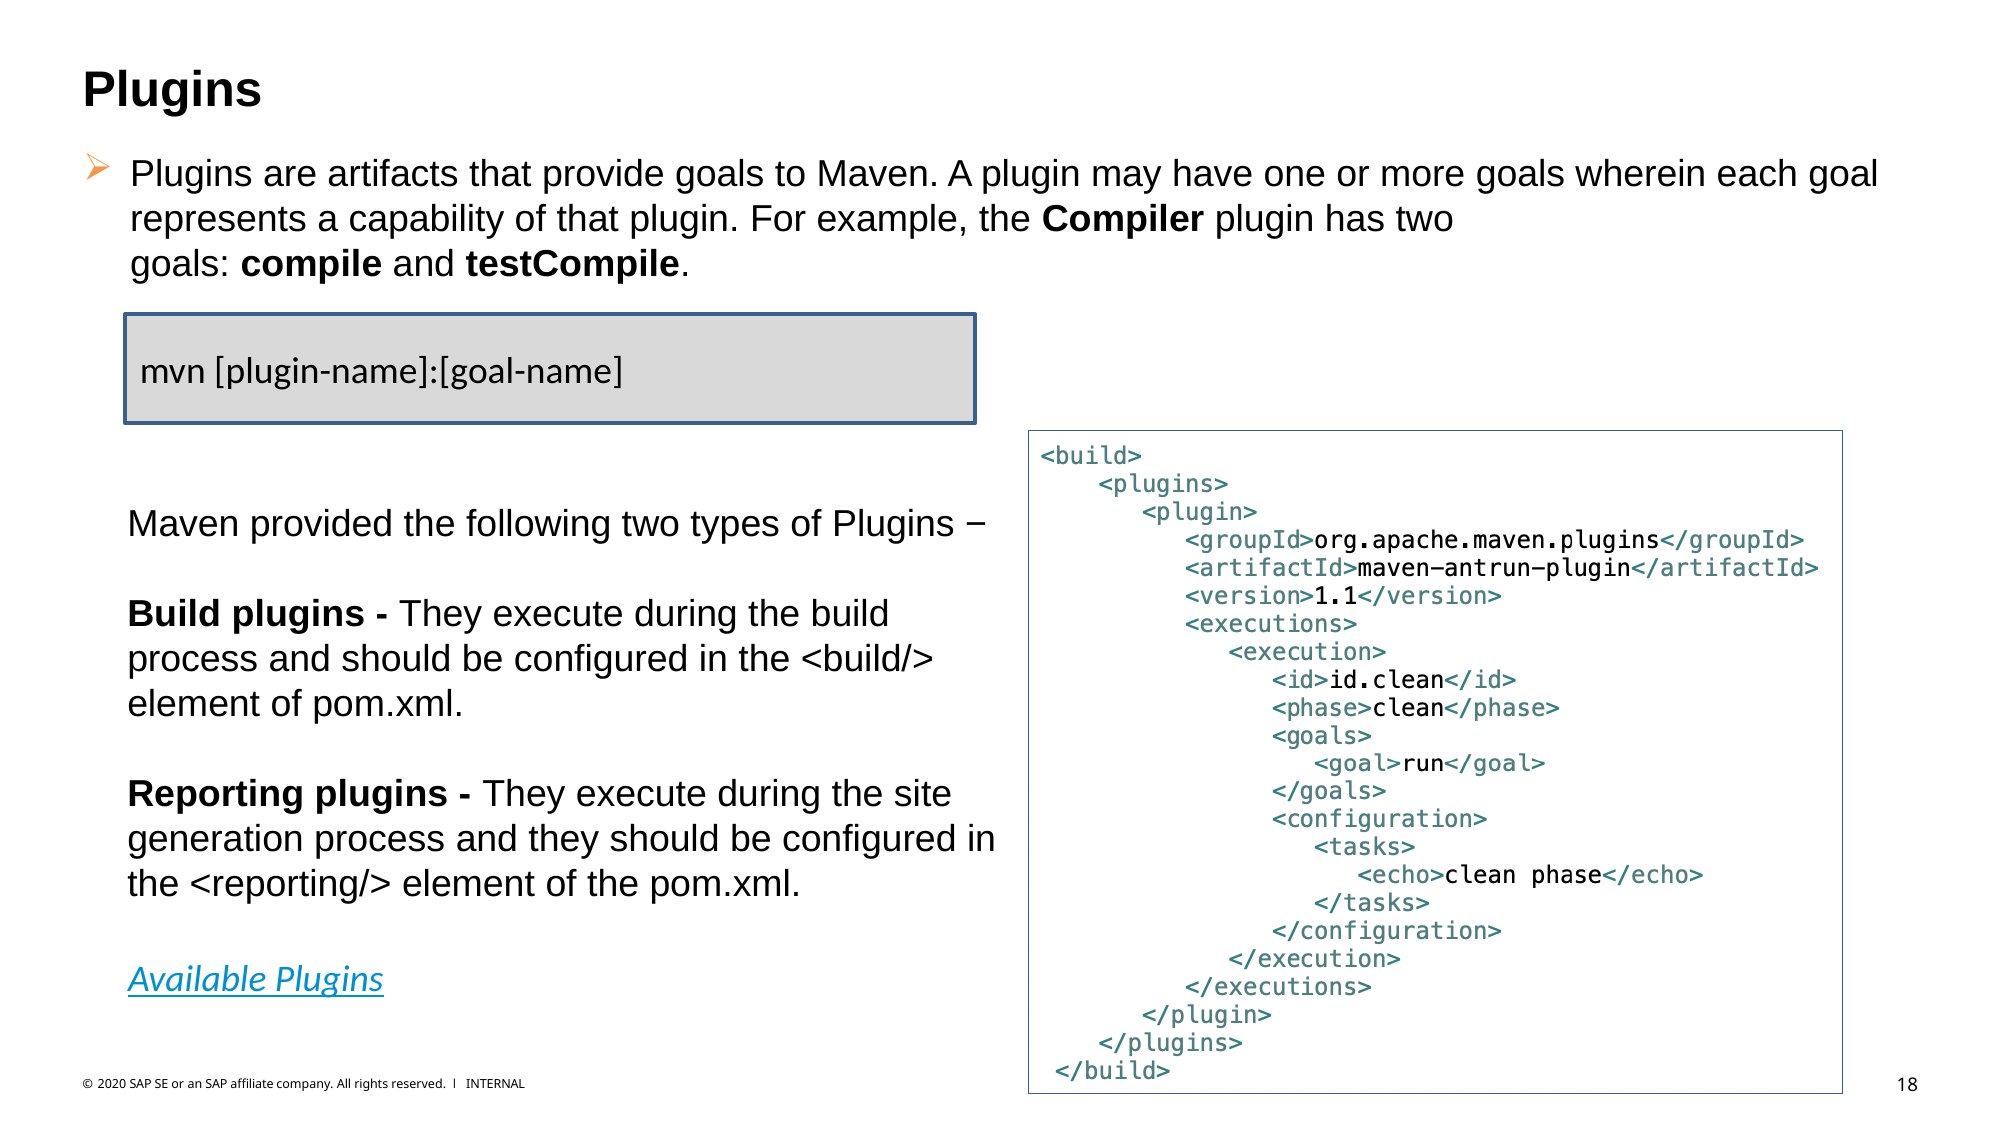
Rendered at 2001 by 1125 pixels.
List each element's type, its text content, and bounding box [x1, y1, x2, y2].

text_box Available Plugins [113, 946, 399, 1007]
text_box Maven provided the following two types of Plugins − Build plugins - They execute during the build process and should be configured in the <build/> element of pom.xml. Reporting plugins - They execute during the site generation process and they should be configured in the <reporting/> element of the pom.xml. [112, 491, 1022, 912]
text_box Plugins are artifacts that provide goals to Maven. A plugin may have one or more goals wherein each goal represents a capability of that plugin. For example, the Compiler plugin has two goals: compile and testCompile. [68, 141, 1988, 292]
footer © 2020 SAP SE or an SAP affiliate company. All rights reserved. ǀ INTERNAL [80, 1075, 526, 1125]
slide_number 18 [1890, 1071, 1924, 1125]
title Plugins [80, 54, 463, 141]
text_box mvn [plugin-name]:[goal-name] [123, 312, 977, 425]
picture [1027, 429, 1843, 1094]
